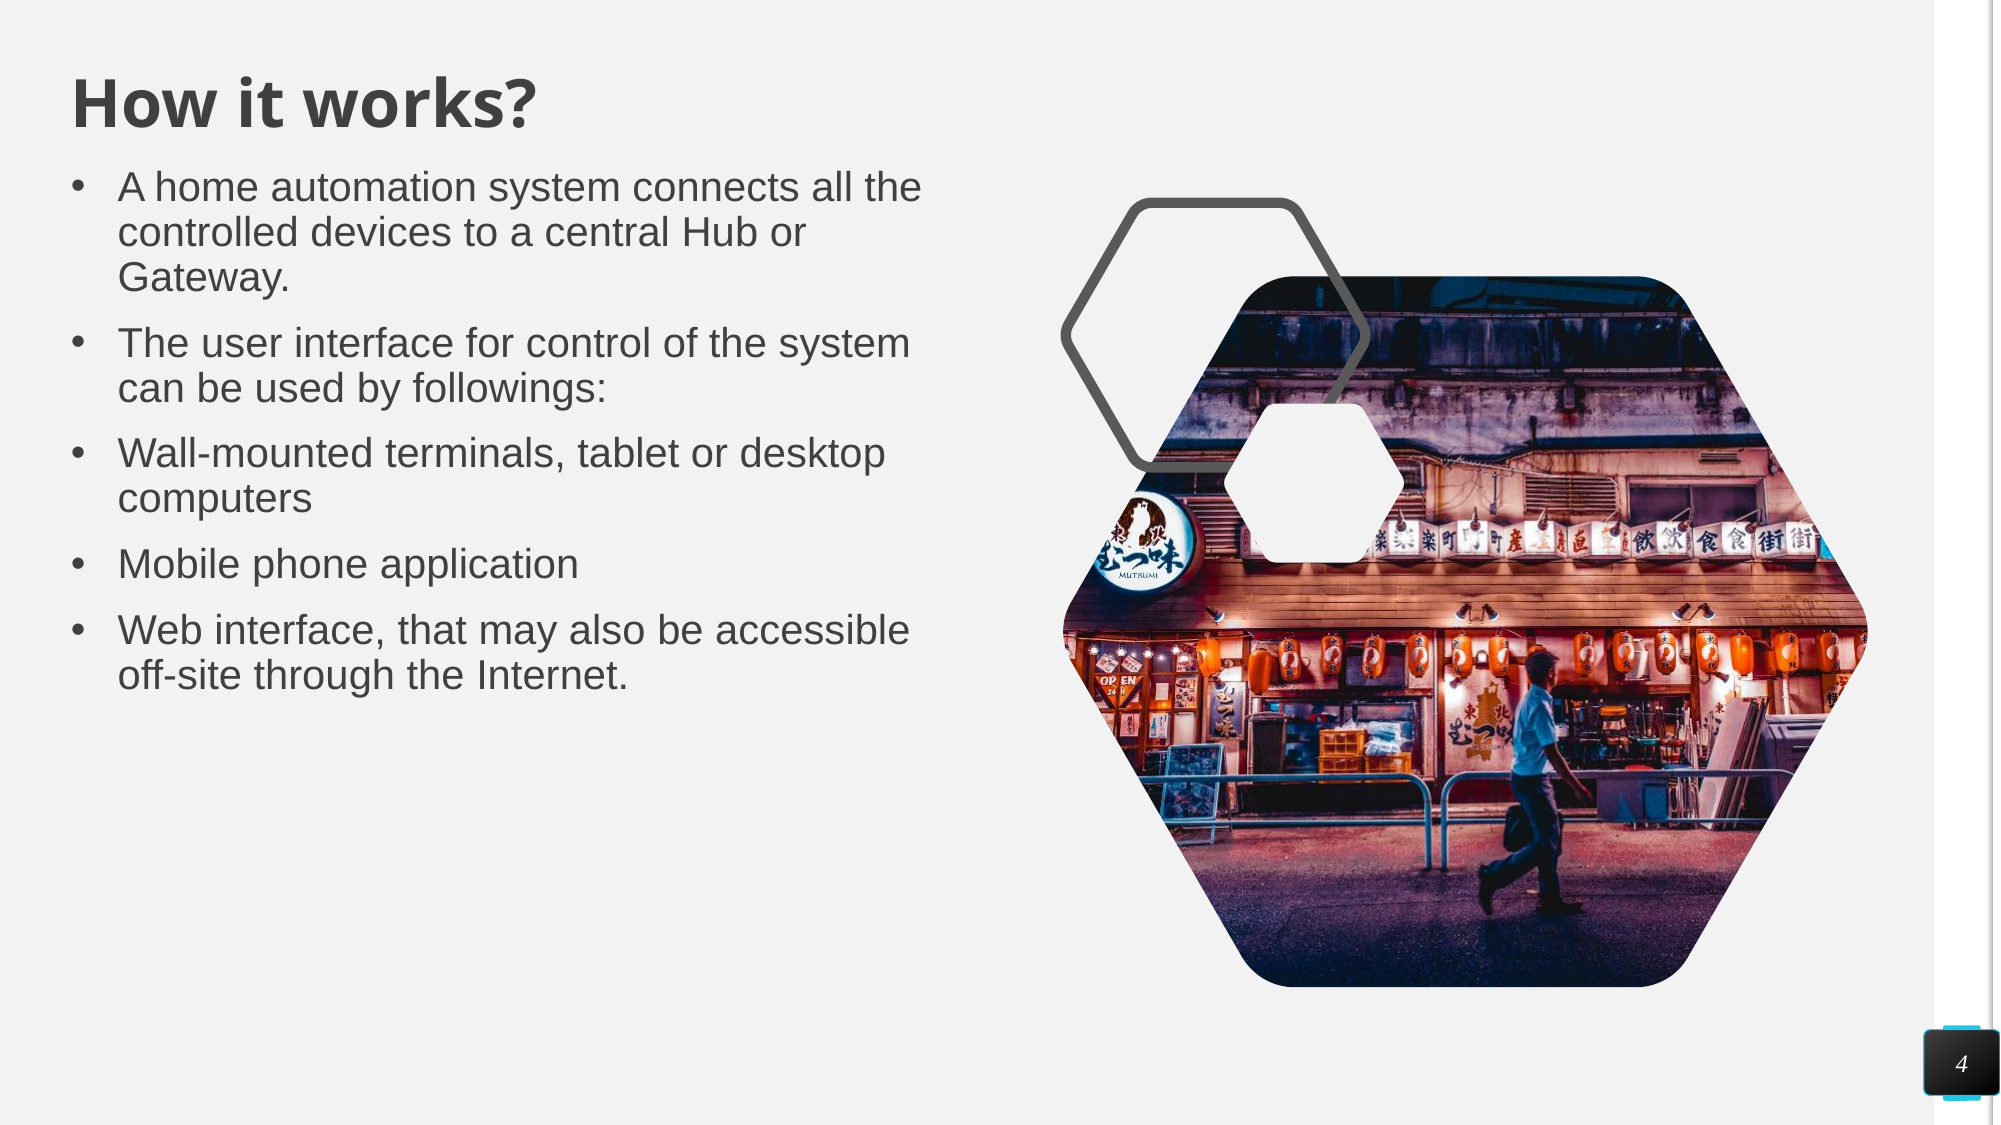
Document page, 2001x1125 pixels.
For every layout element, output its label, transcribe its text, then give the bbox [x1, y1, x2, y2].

title How it works? [70, 70, 969, 142]
text_box [1096, 202, 1335, 276]
list A home automation system connects all the controlled devices to a central Hub or Gateway. The user interface for control of the system can be used by followings: Wall-mounted terminals, tablet or desktop computers Mobile phone application Web interface, that may also be accessible off-site through the Internet. [70, 165, 969, 932]
slide_number 4 [1923, 1029, 2000, 1096]
picture [1063, 276, 1868, 988]
